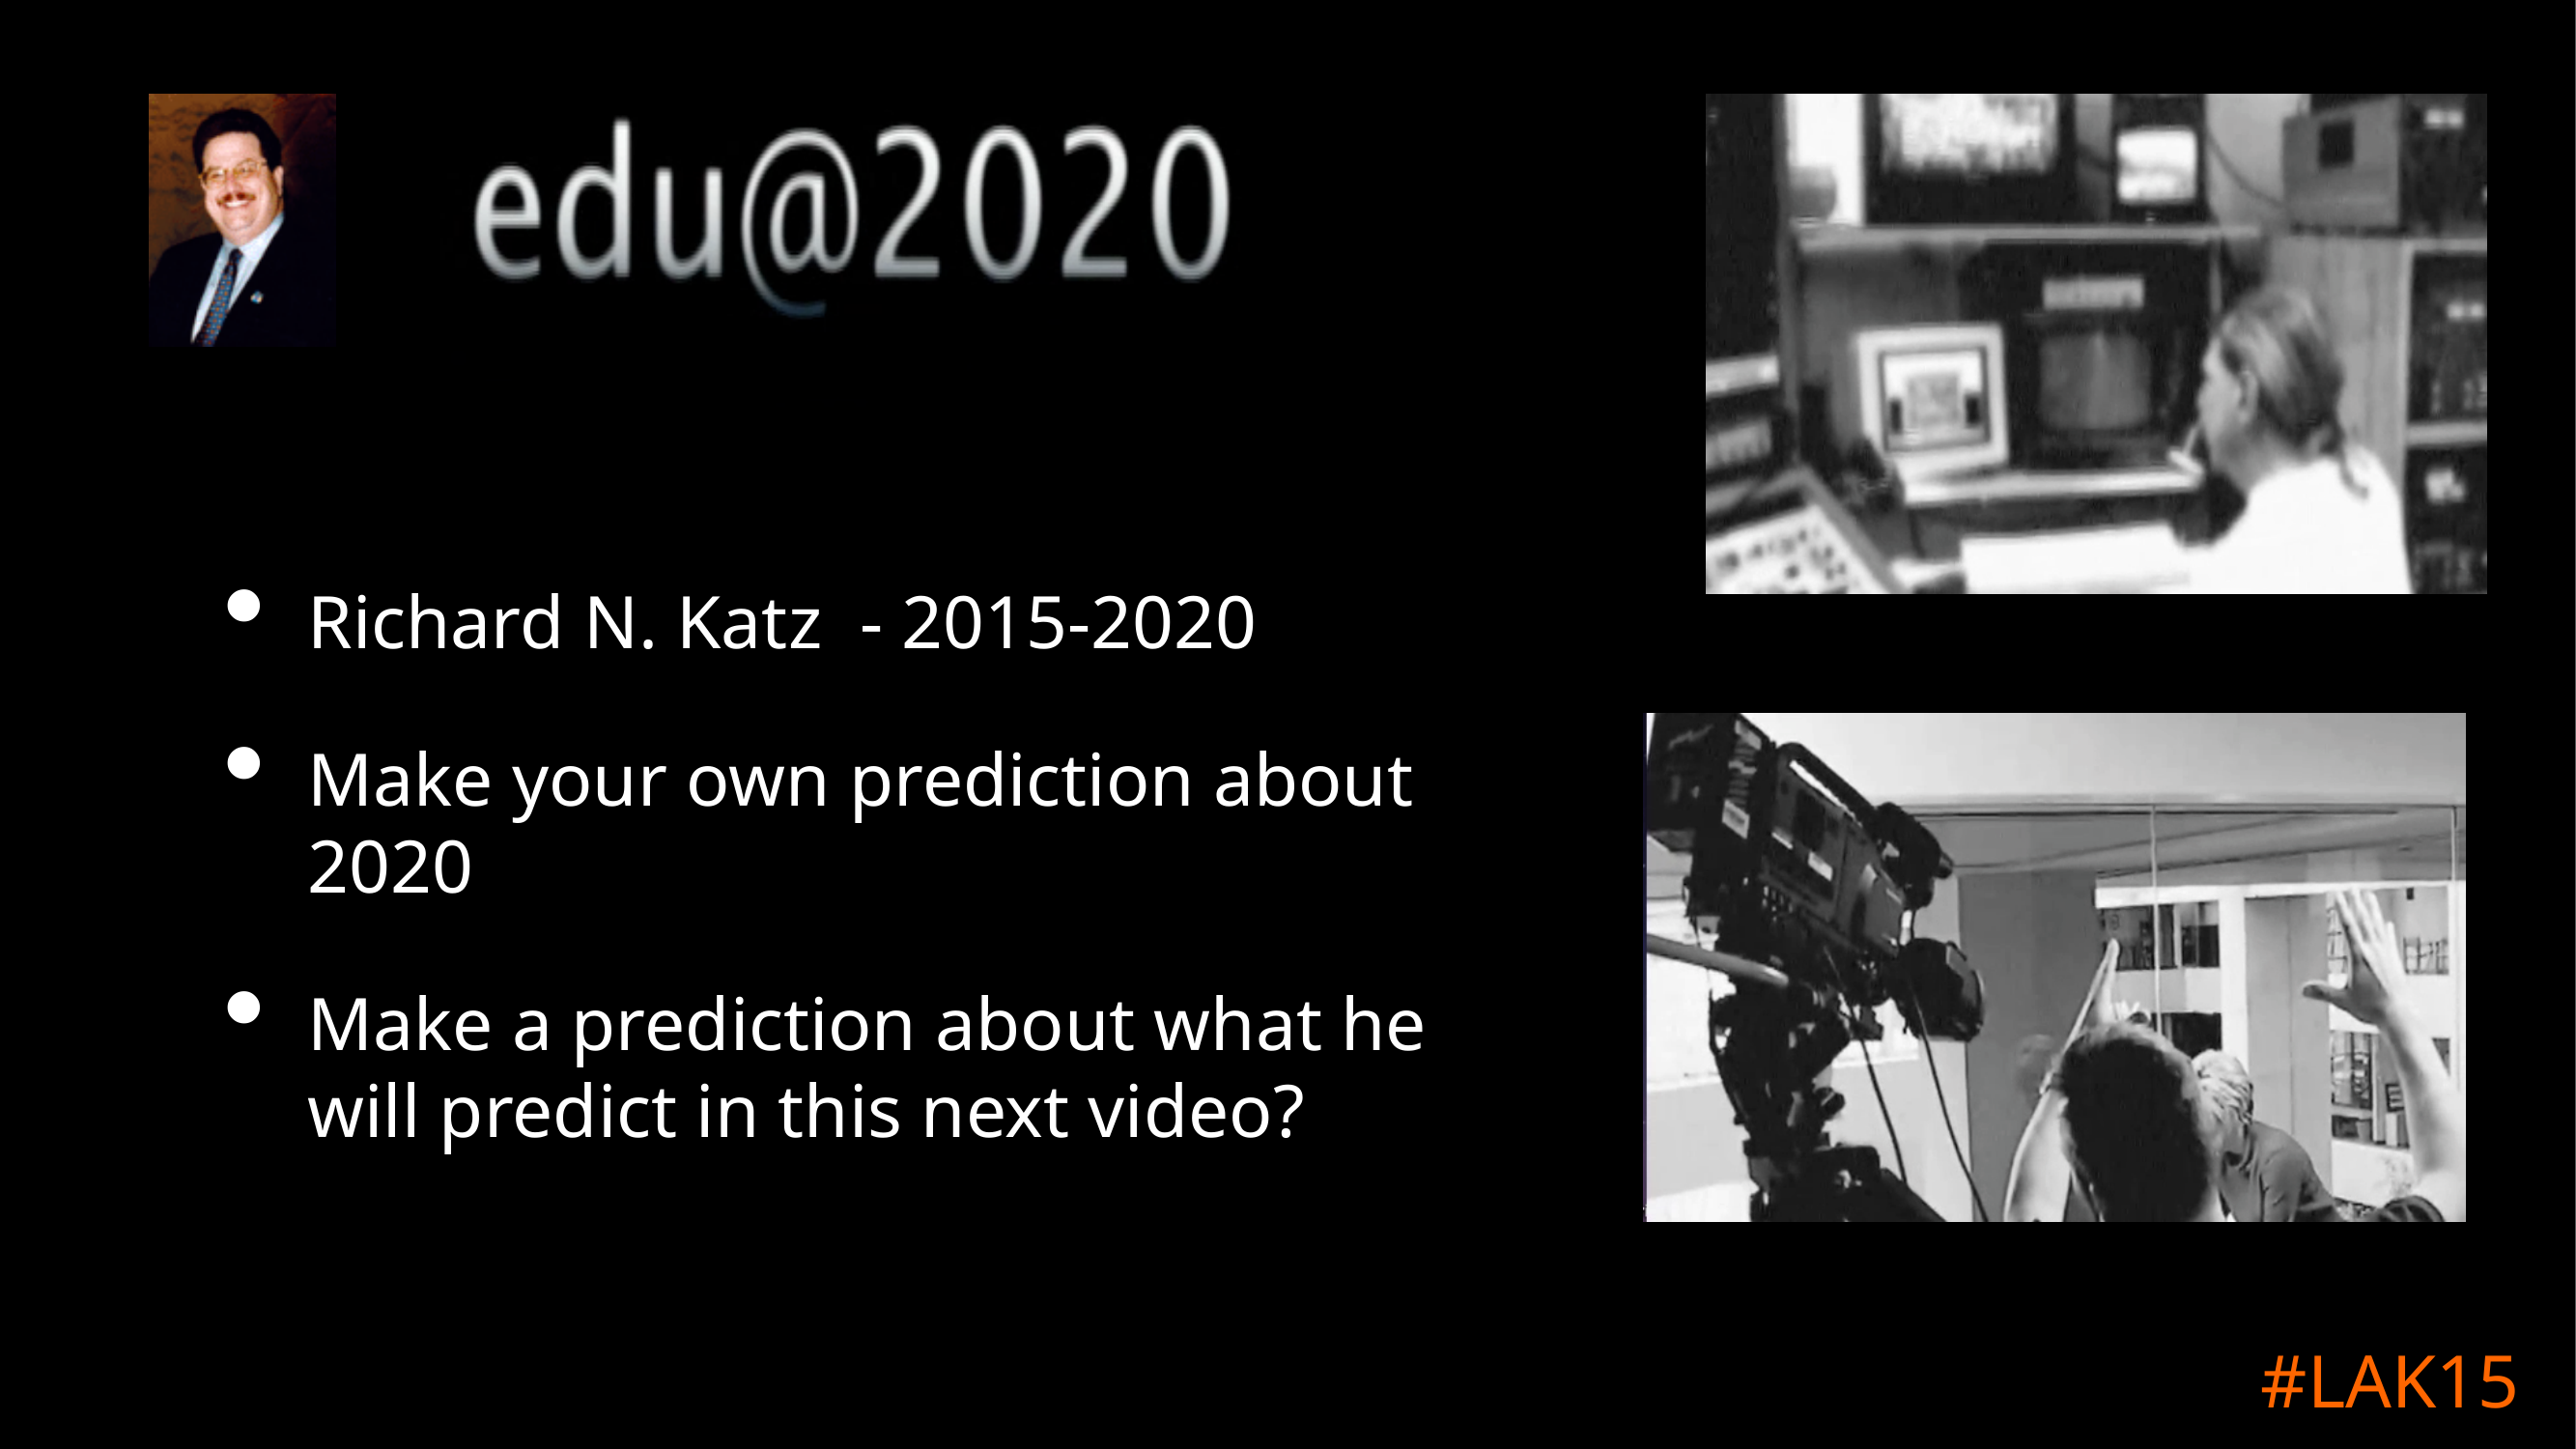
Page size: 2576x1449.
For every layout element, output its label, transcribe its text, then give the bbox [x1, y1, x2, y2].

picture [148, 94, 337, 347]
list Richard N. Katz - 2015-2020 Make your own prediction about 2020 Make a prediction about what he will predict in this next video? [183, 412, 1472, 1317]
picture [1642, 712, 2466, 1222]
picture [339, 0, 1367, 407]
picture [1706, 94, 2488, 594]
text_box #LAK15 [2252, 1326, 2529, 1431]
